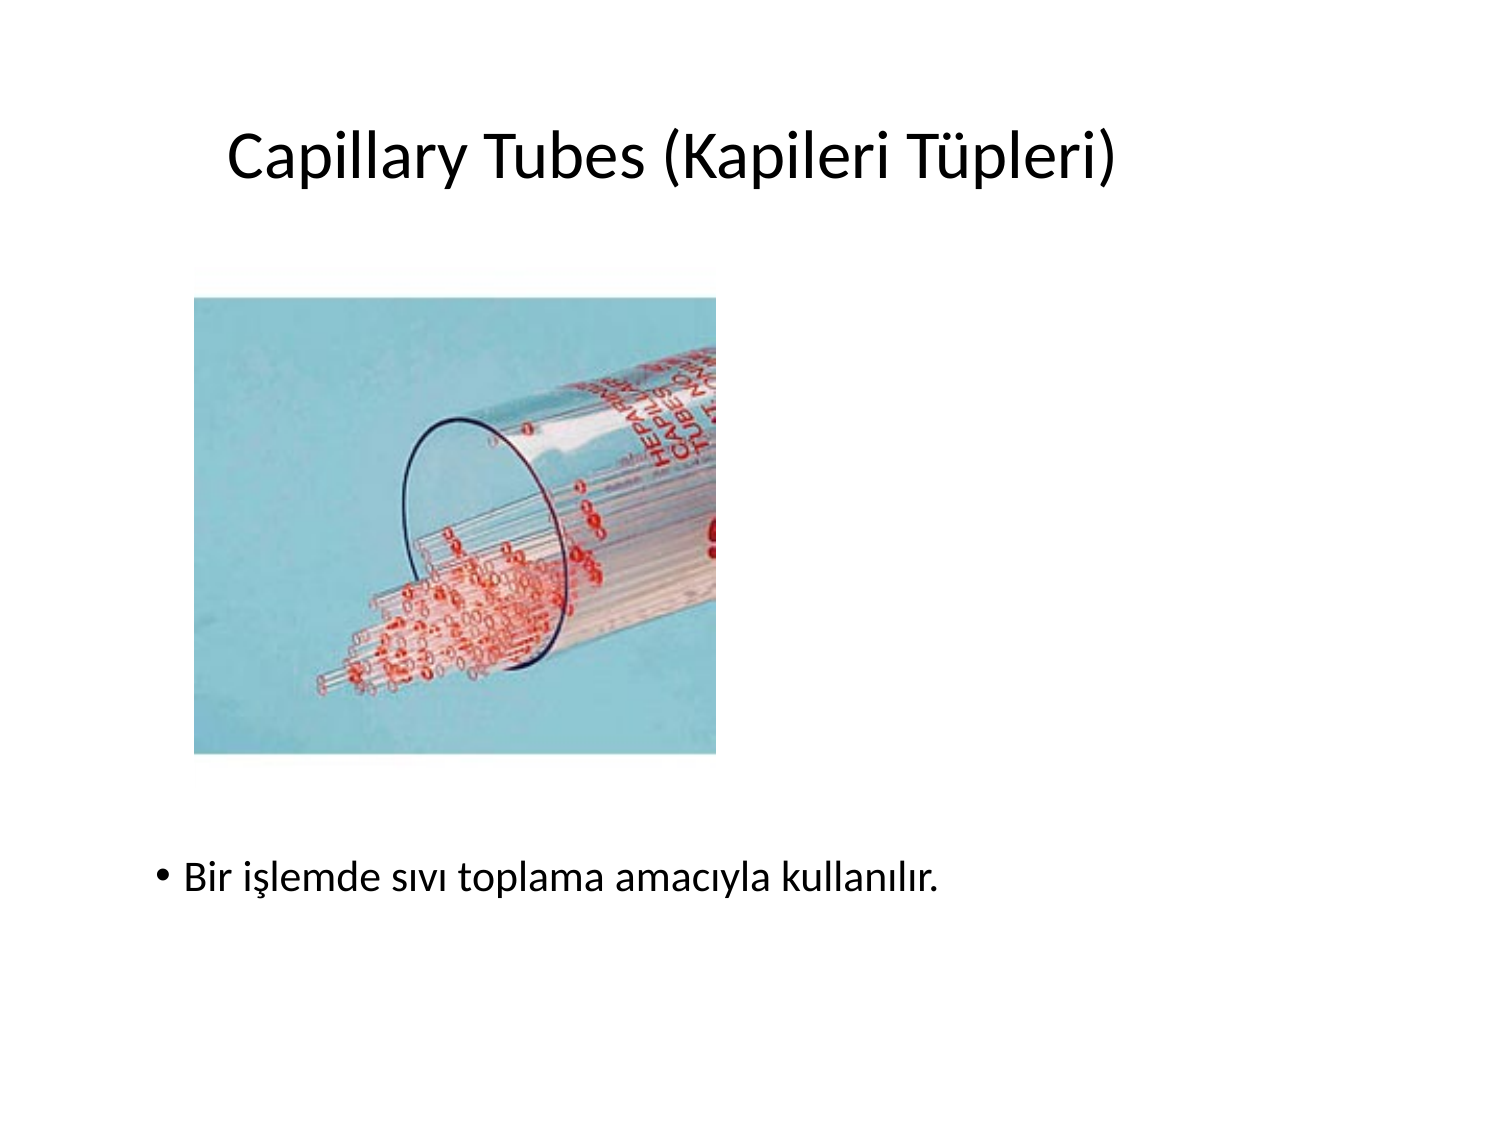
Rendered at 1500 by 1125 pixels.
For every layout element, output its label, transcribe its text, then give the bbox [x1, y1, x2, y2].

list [194, 267, 716, 788]
list Bir işlemde sıvı toplama amacıyla kullanılır. [140, 846, 1388, 941]
title Capillary Tubes (Kapileri Tüpleri) [212, 75, 1388, 238]
